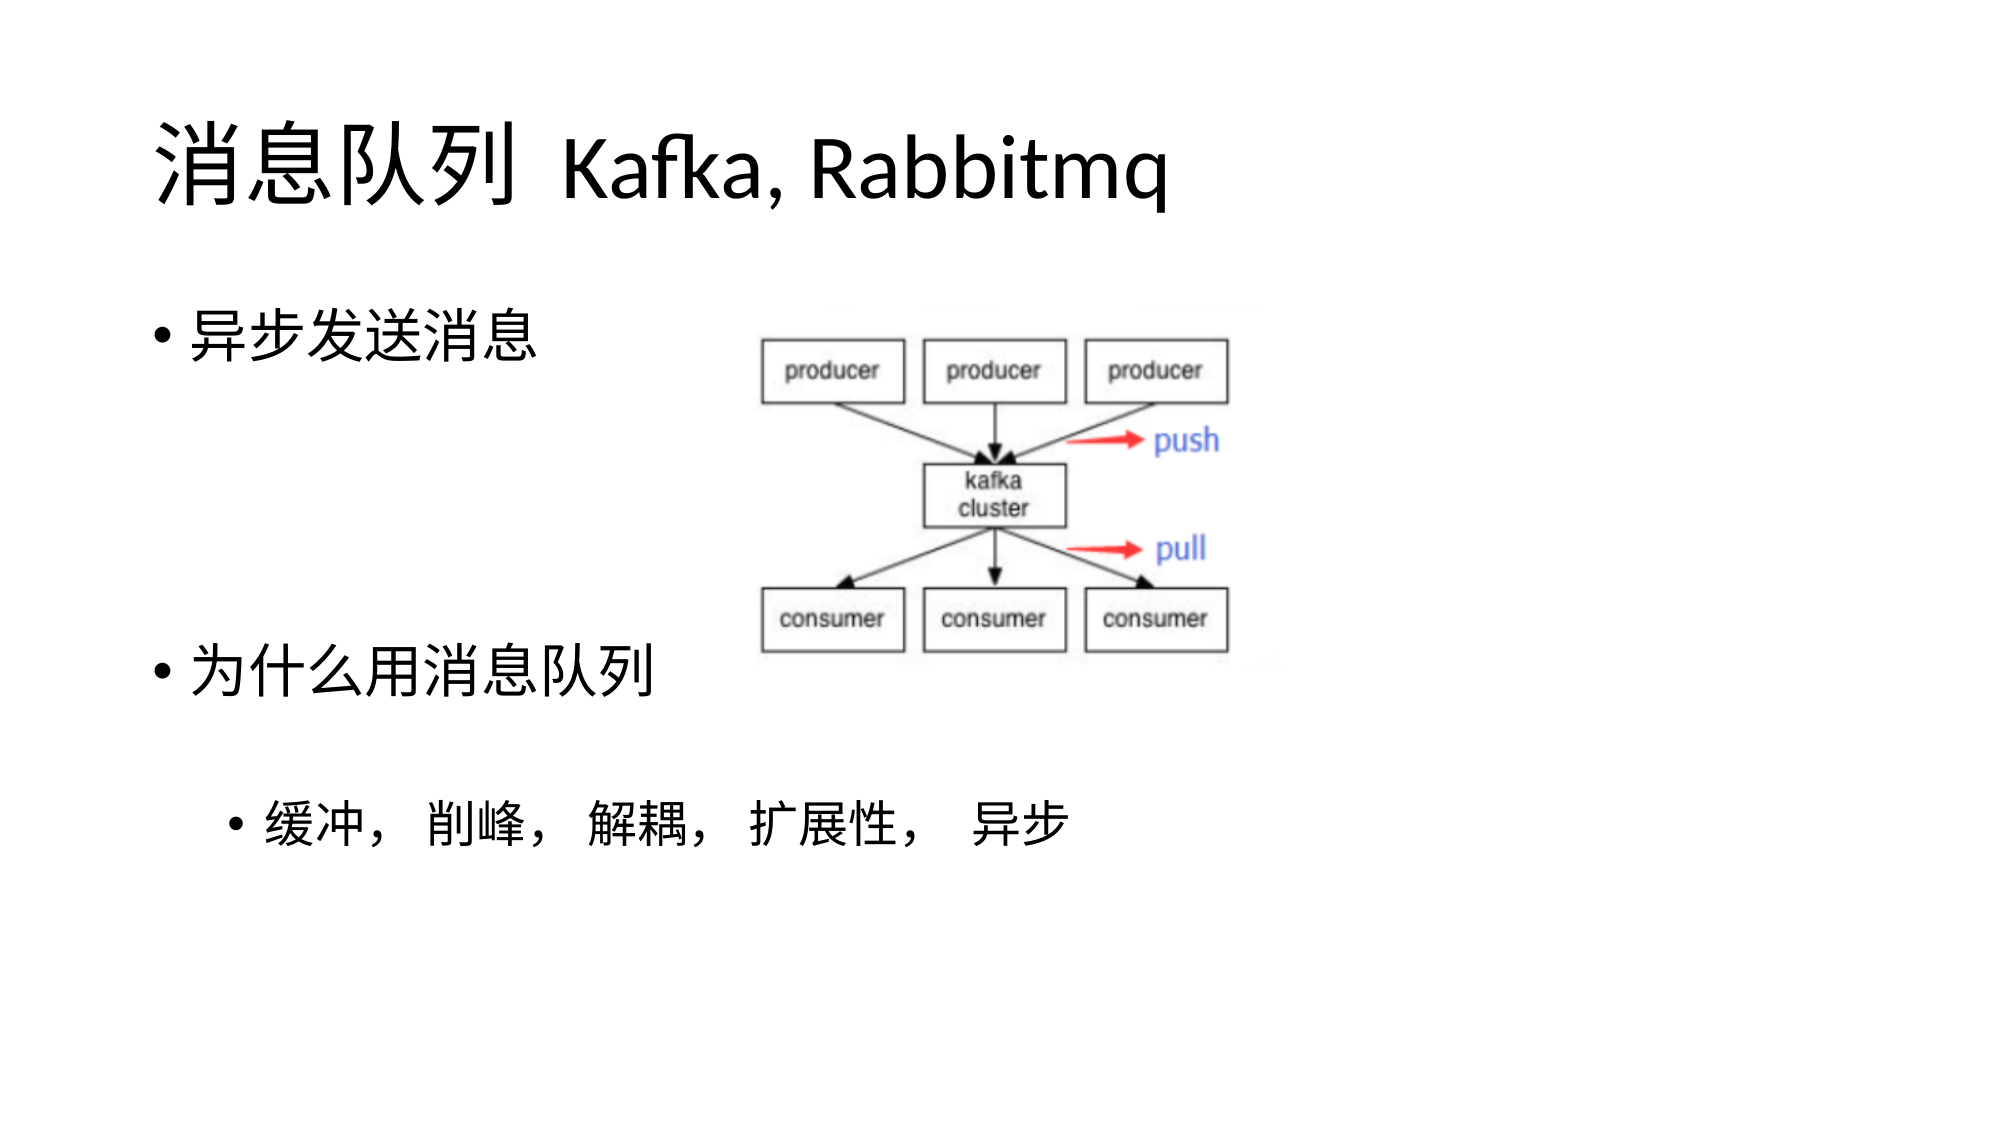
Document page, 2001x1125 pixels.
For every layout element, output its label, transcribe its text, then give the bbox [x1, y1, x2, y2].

title 消息队列 Kafka, Rabbitmq [137, 59, 1863, 278]
list 异步发送消息 为什么用消息队列 缓冲， 削峰， 解耦， 扩展性， 异步 [137, 299, 1863, 1014]
picture [719, 299, 1281, 682]
